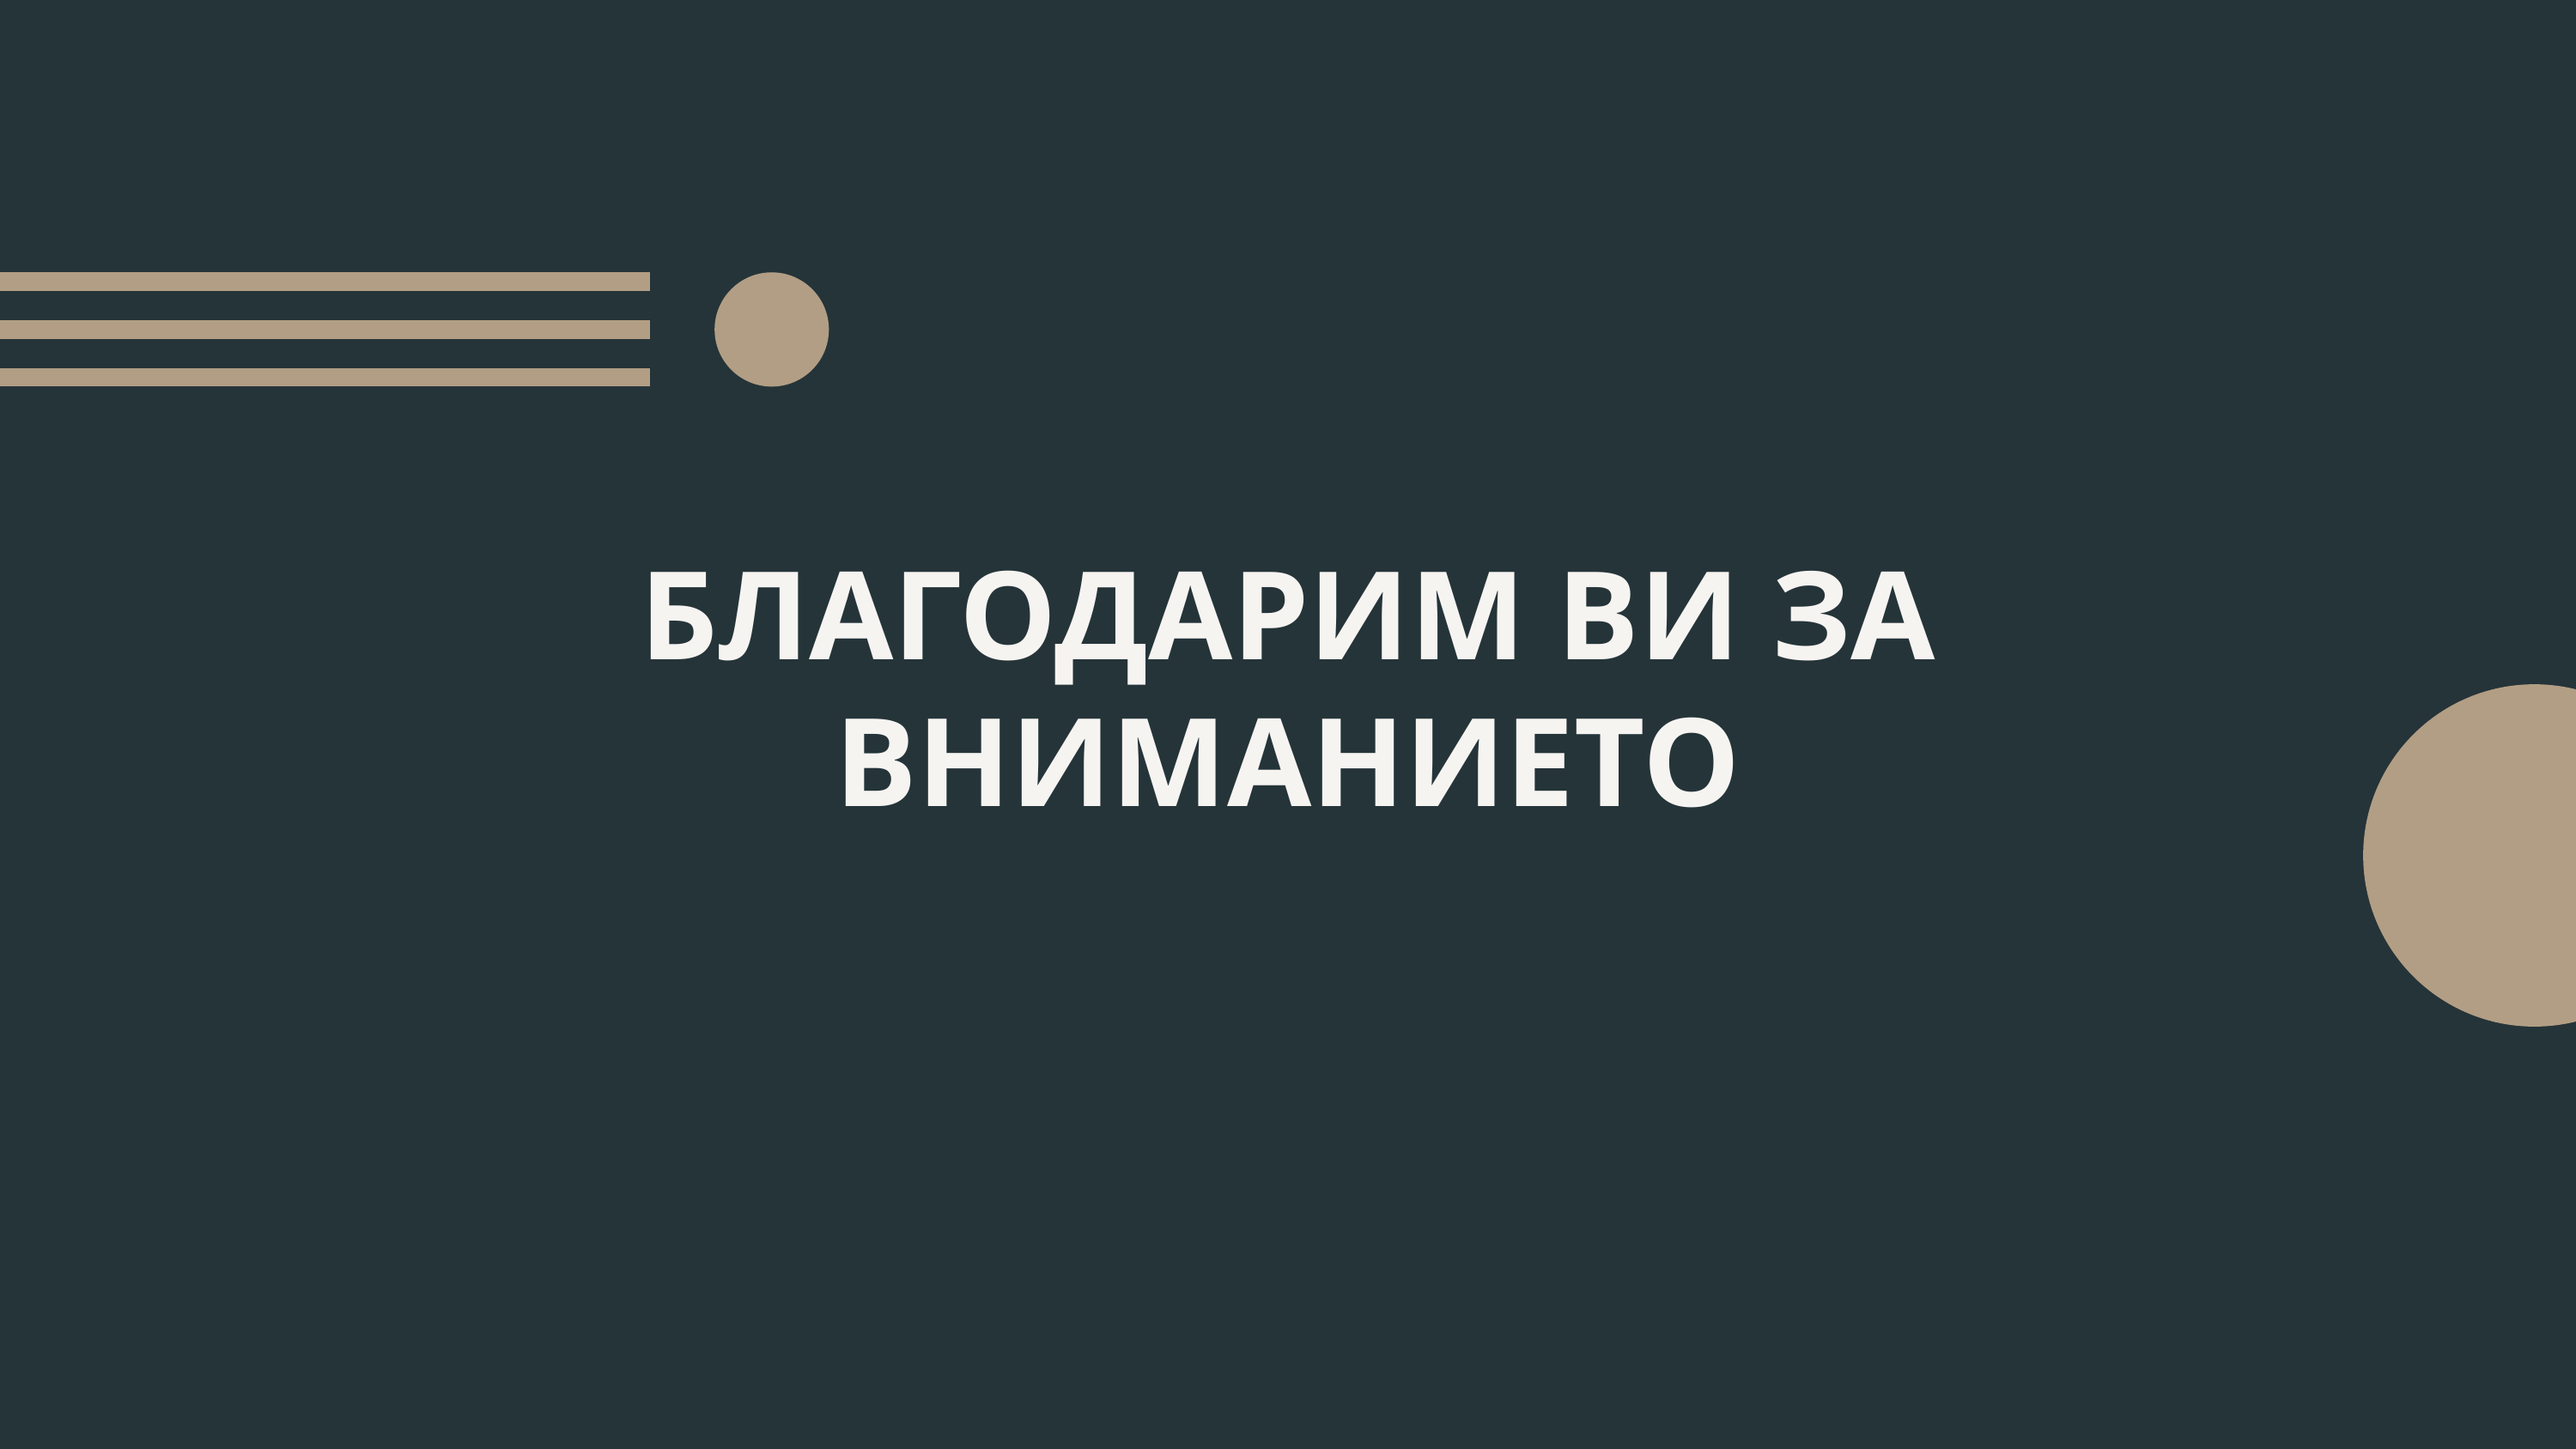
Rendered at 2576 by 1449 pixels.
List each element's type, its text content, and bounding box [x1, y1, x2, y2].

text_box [2362, 683, 2576, 1028]
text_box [0, 367, 650, 387]
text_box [0, 319, 650, 339]
text_box БЛАГОДАРИМ ВИ ЗА ВНИМАНИЕТО [568, 537, 2008, 832]
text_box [714, 271, 829, 387]
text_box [0, 271, 650, 292]
